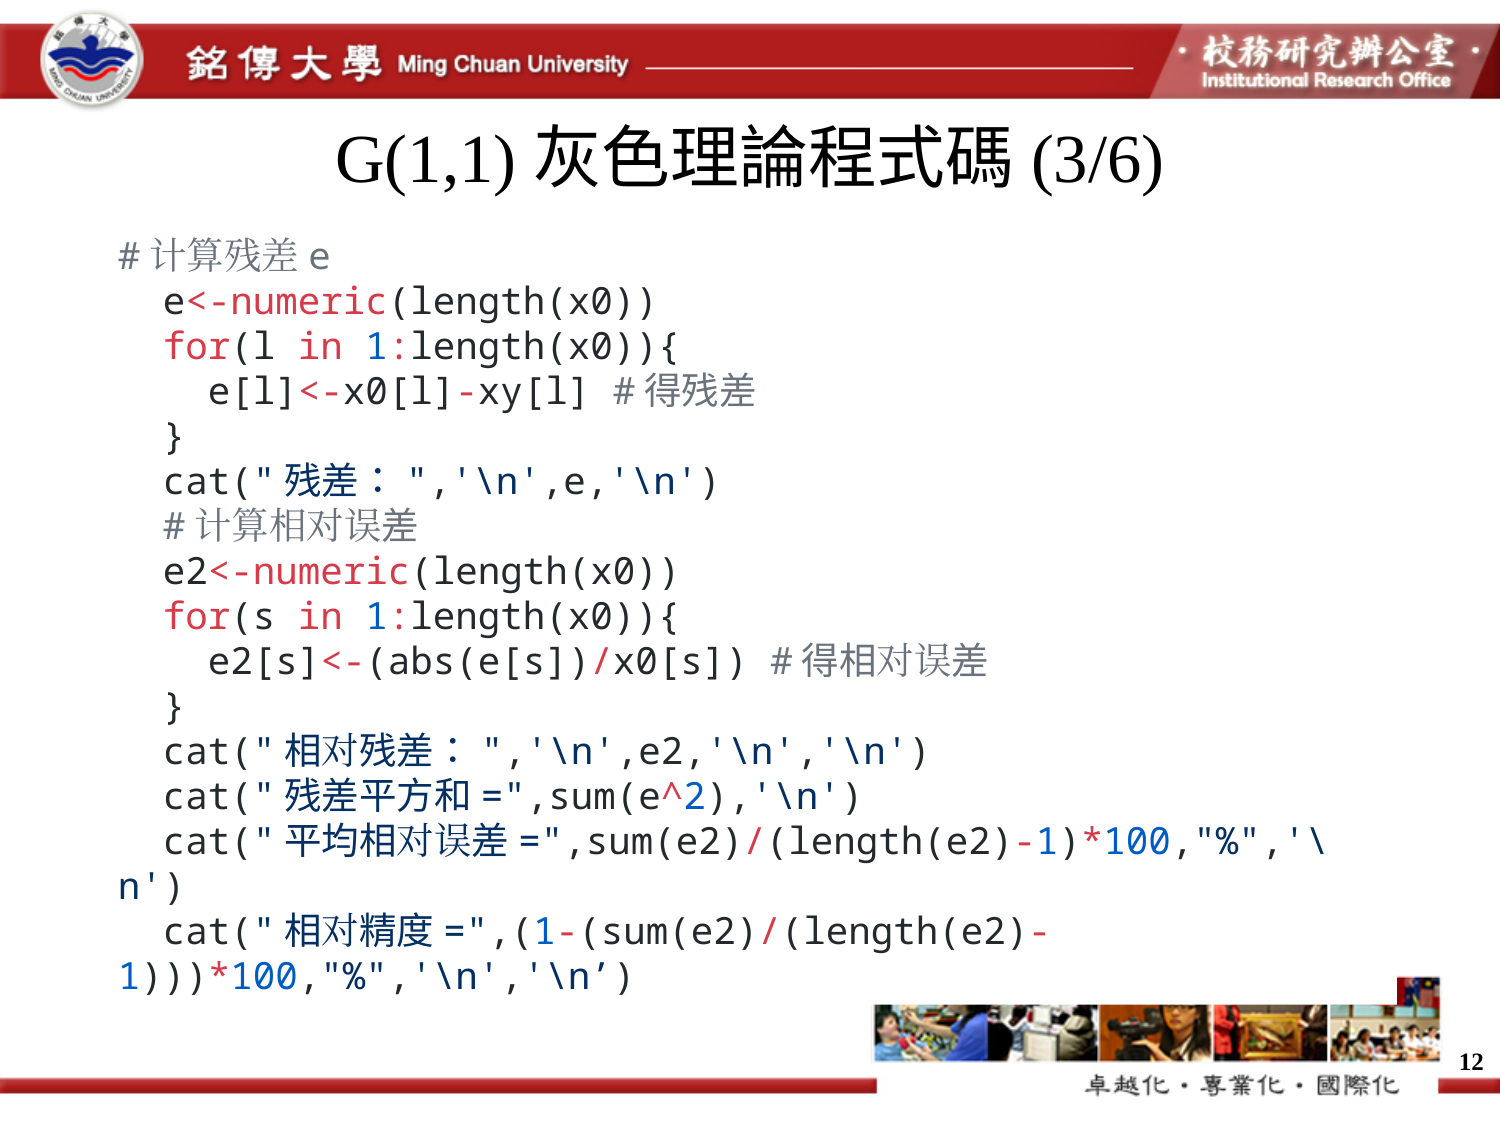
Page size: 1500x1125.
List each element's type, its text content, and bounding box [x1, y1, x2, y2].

title G(1,1)灰色理論程式碼(3/6) [103, 95, 1397, 224]
slide_number 12 [1161, 1030, 1499, 1091]
picture [0, 0, 1500, 1125]
text_box #计算残差e e<-numeric(length(x0)) for(l in 1:length(x0)){ e[l]<-x0[l]-xy[l] #得残差 } cat("残差：",'\n',e,'\n') #计算相对误差 e2<-numeric(length(x0)) for(s in 1:length(x0)){ e2[s]<-(abs(e[s])/x0[s]) #得相对误差 } cat("相对残差：",'\n',e2,'\n','\n') cat("残差平方和=",sum(e^2),'\n') cat("平均相对误差=",sum(e2)/(length(e2)-1)*100,"%",'\n') cat("相对精度=",(1-(sum(e2)/(length(e2)-1)))*100,"%",'\n','\n’) [103, 224, 1397, 1005]
